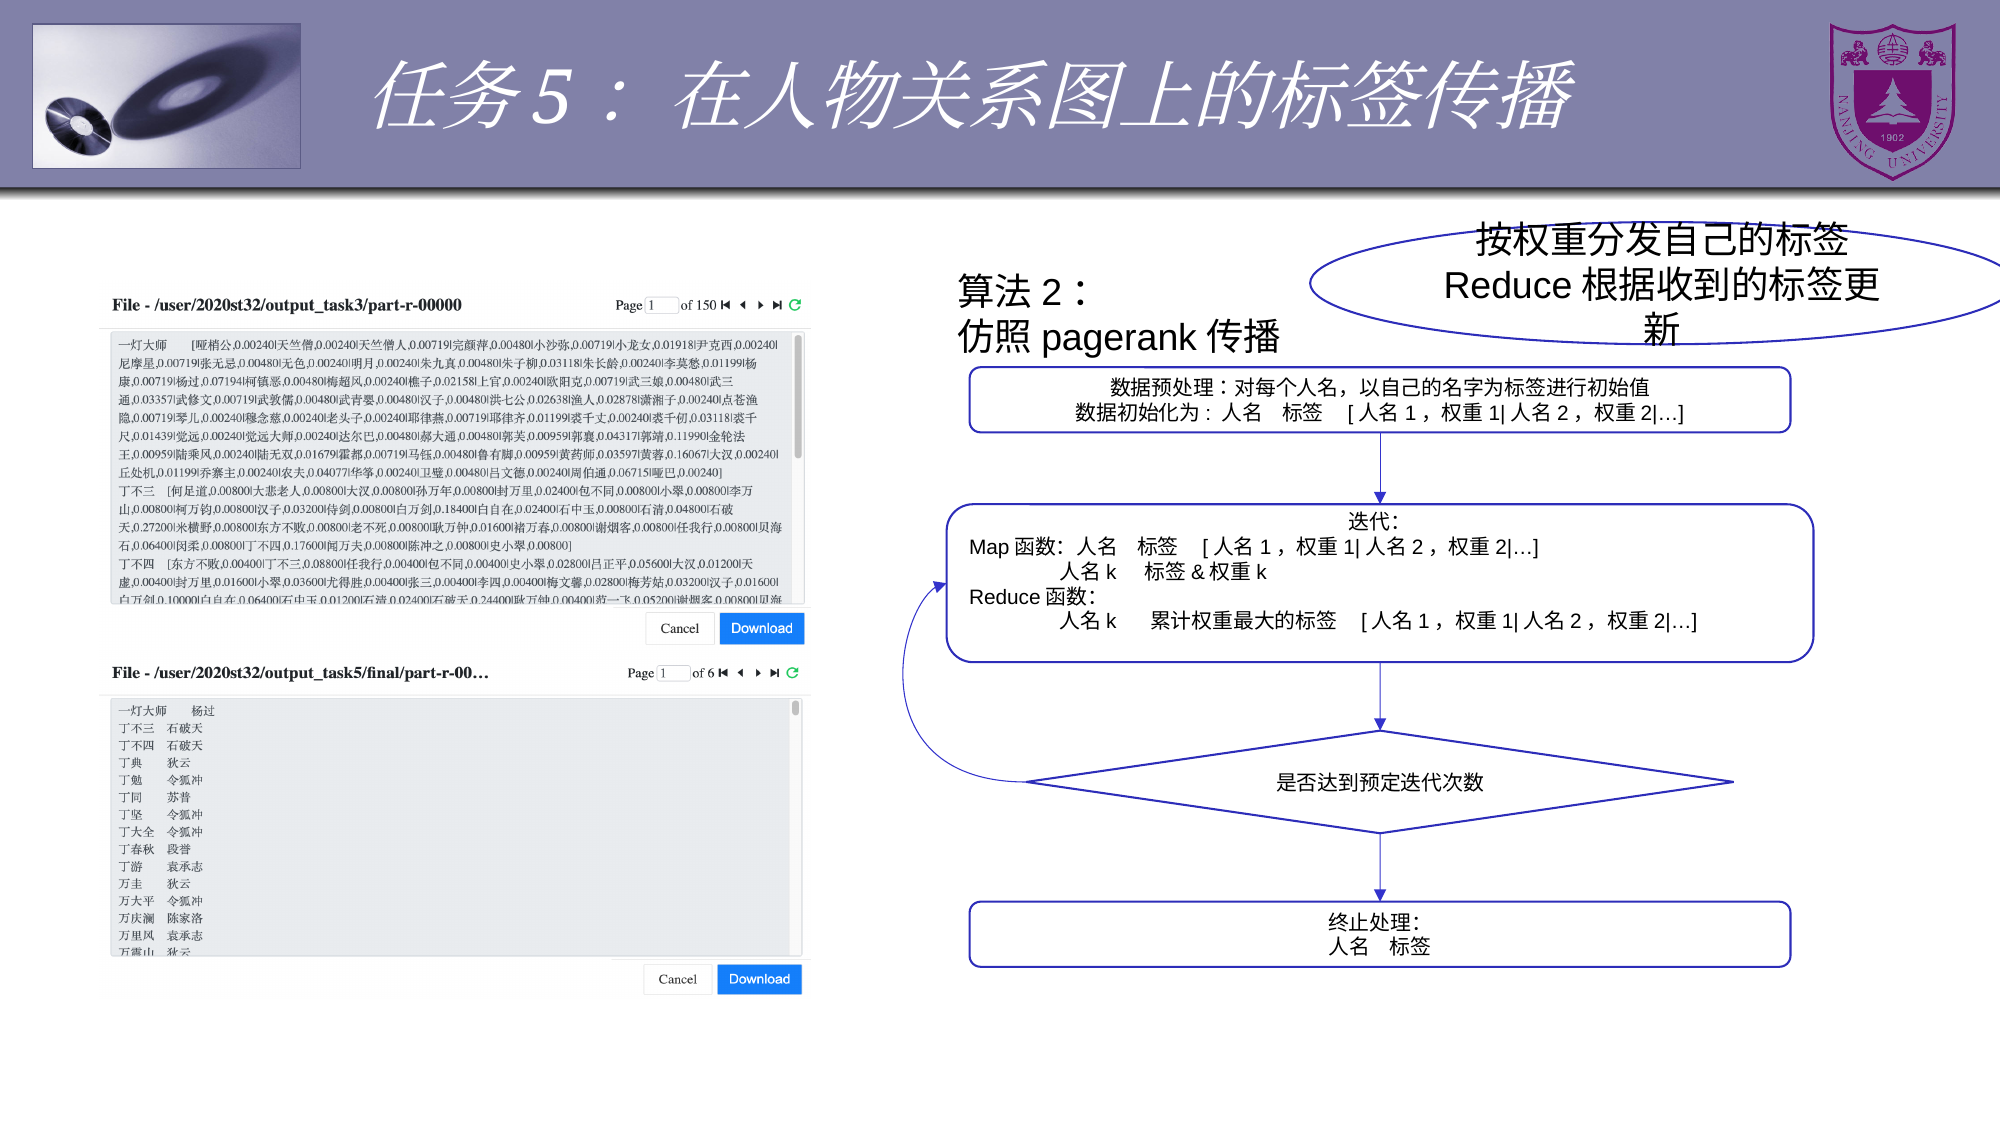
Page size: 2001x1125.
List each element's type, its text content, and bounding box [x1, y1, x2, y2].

picture [99, 280, 811, 999]
picture [1827, 17, 1959, 183]
text_box 算法2： 仿照pagerank传播 [942, 260, 1296, 366]
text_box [946, 367, 1814, 967]
text_box 按权重分发自己的标签 Reduce根据收到的标签更新 [1309, 221, 2000, 346]
title 任务5：在人物关系图上的标签传播 [350, 0, 1984, 188]
picture [33, 25, 300, 168]
